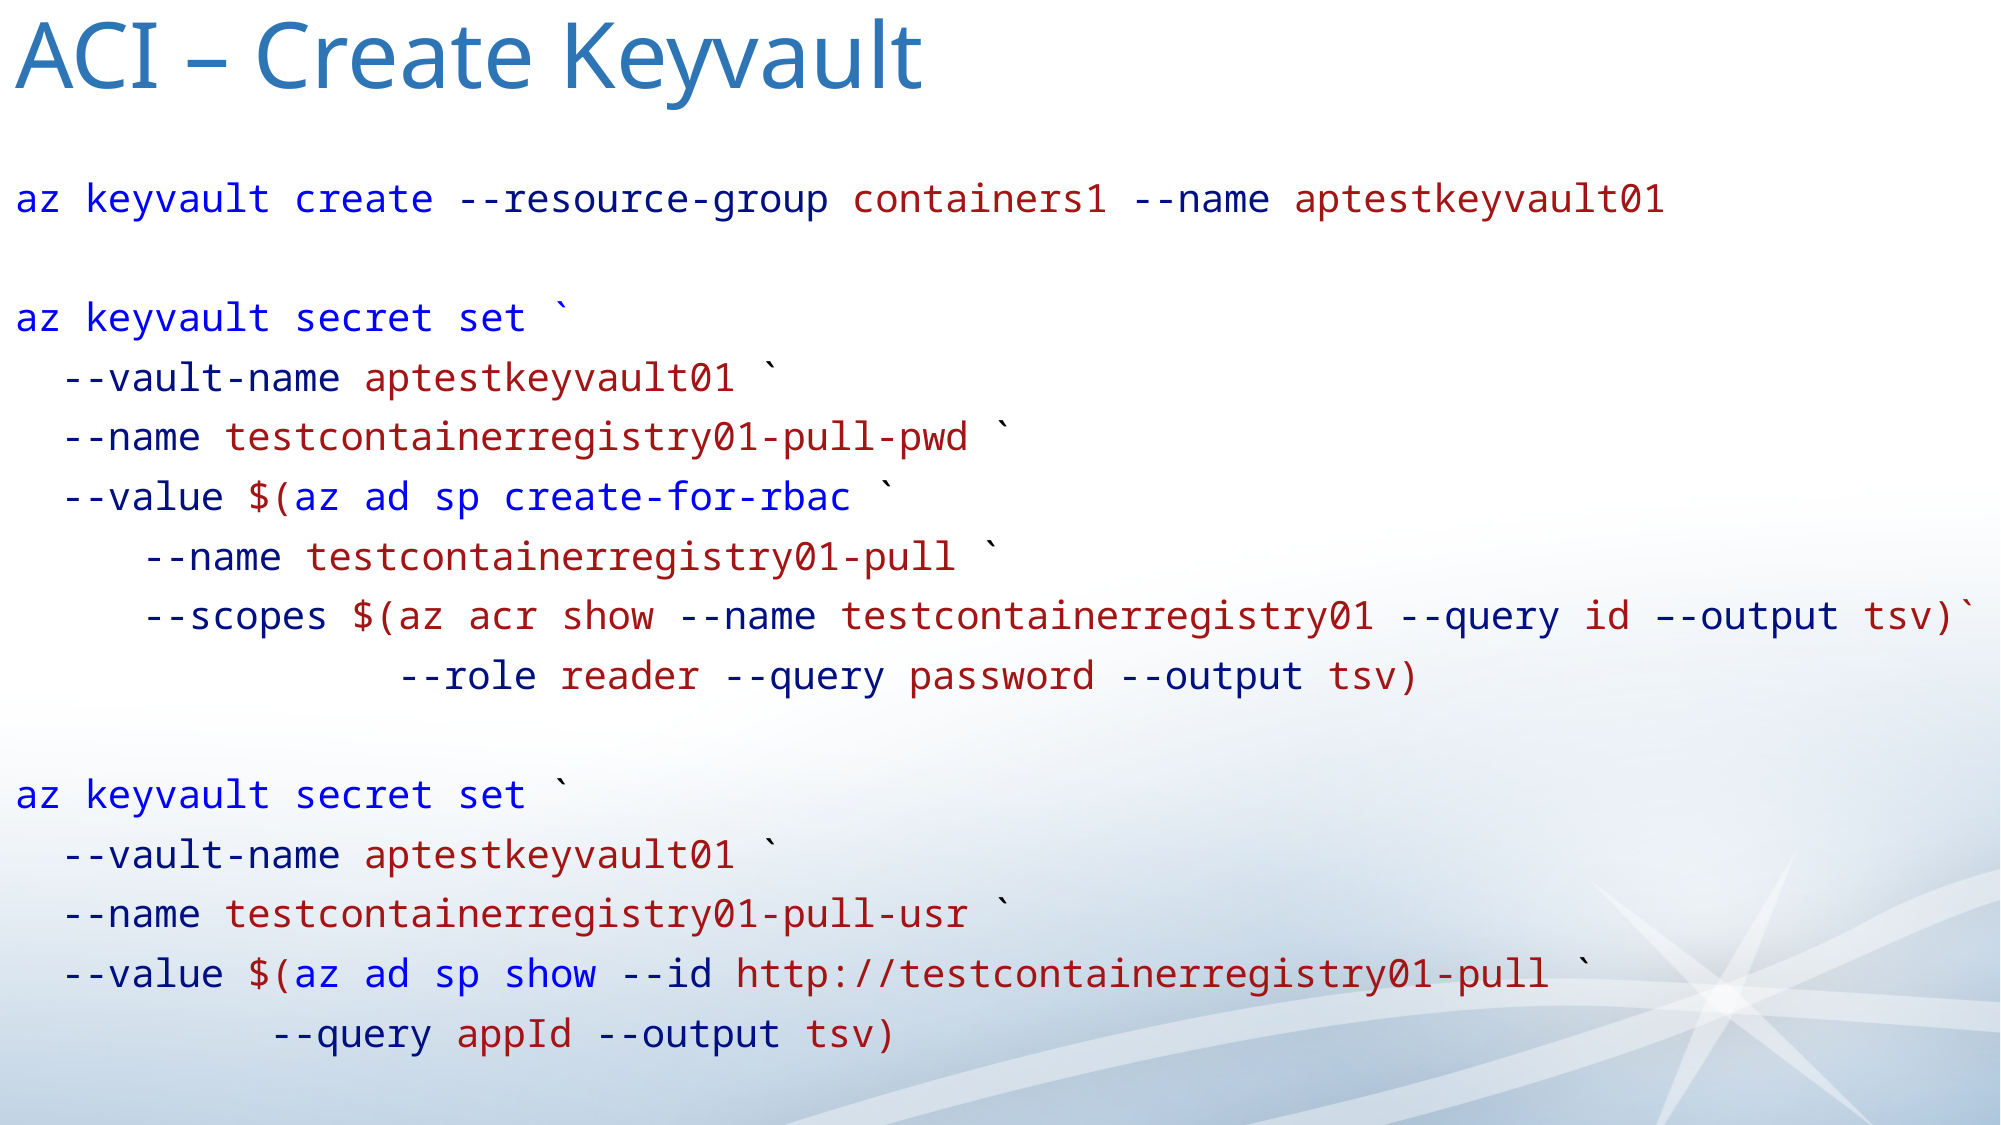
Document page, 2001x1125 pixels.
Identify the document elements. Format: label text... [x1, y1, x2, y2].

picture [0, 0, 2001, 1125]
title ACI – Create Keyvault [0, 0, 1671, 117]
list az keyvault create --resource-group containers1 --name aptestkeyvault01 az keyvault secret set ` --vault-name aptestkeyvault01 ` --name testcontainerregistry01-pull-pwd ` --value $(az ad sp create-for-rbac ` --name testcontainerregistry01-pull ` --scopes $(az acr show --name testcontainerregistry01 --query id –-output tsv)` --role reader --query password --output tsv) az keyvault secret set ` --vault-name aptestkeyvault01 ` --name testcontainerregistry01-pull-usr ` --value $(az ad sp show --id http://testcontainerregistry01-pull ` --query appId --output tsv) [0, 171, 2000, 1096]
